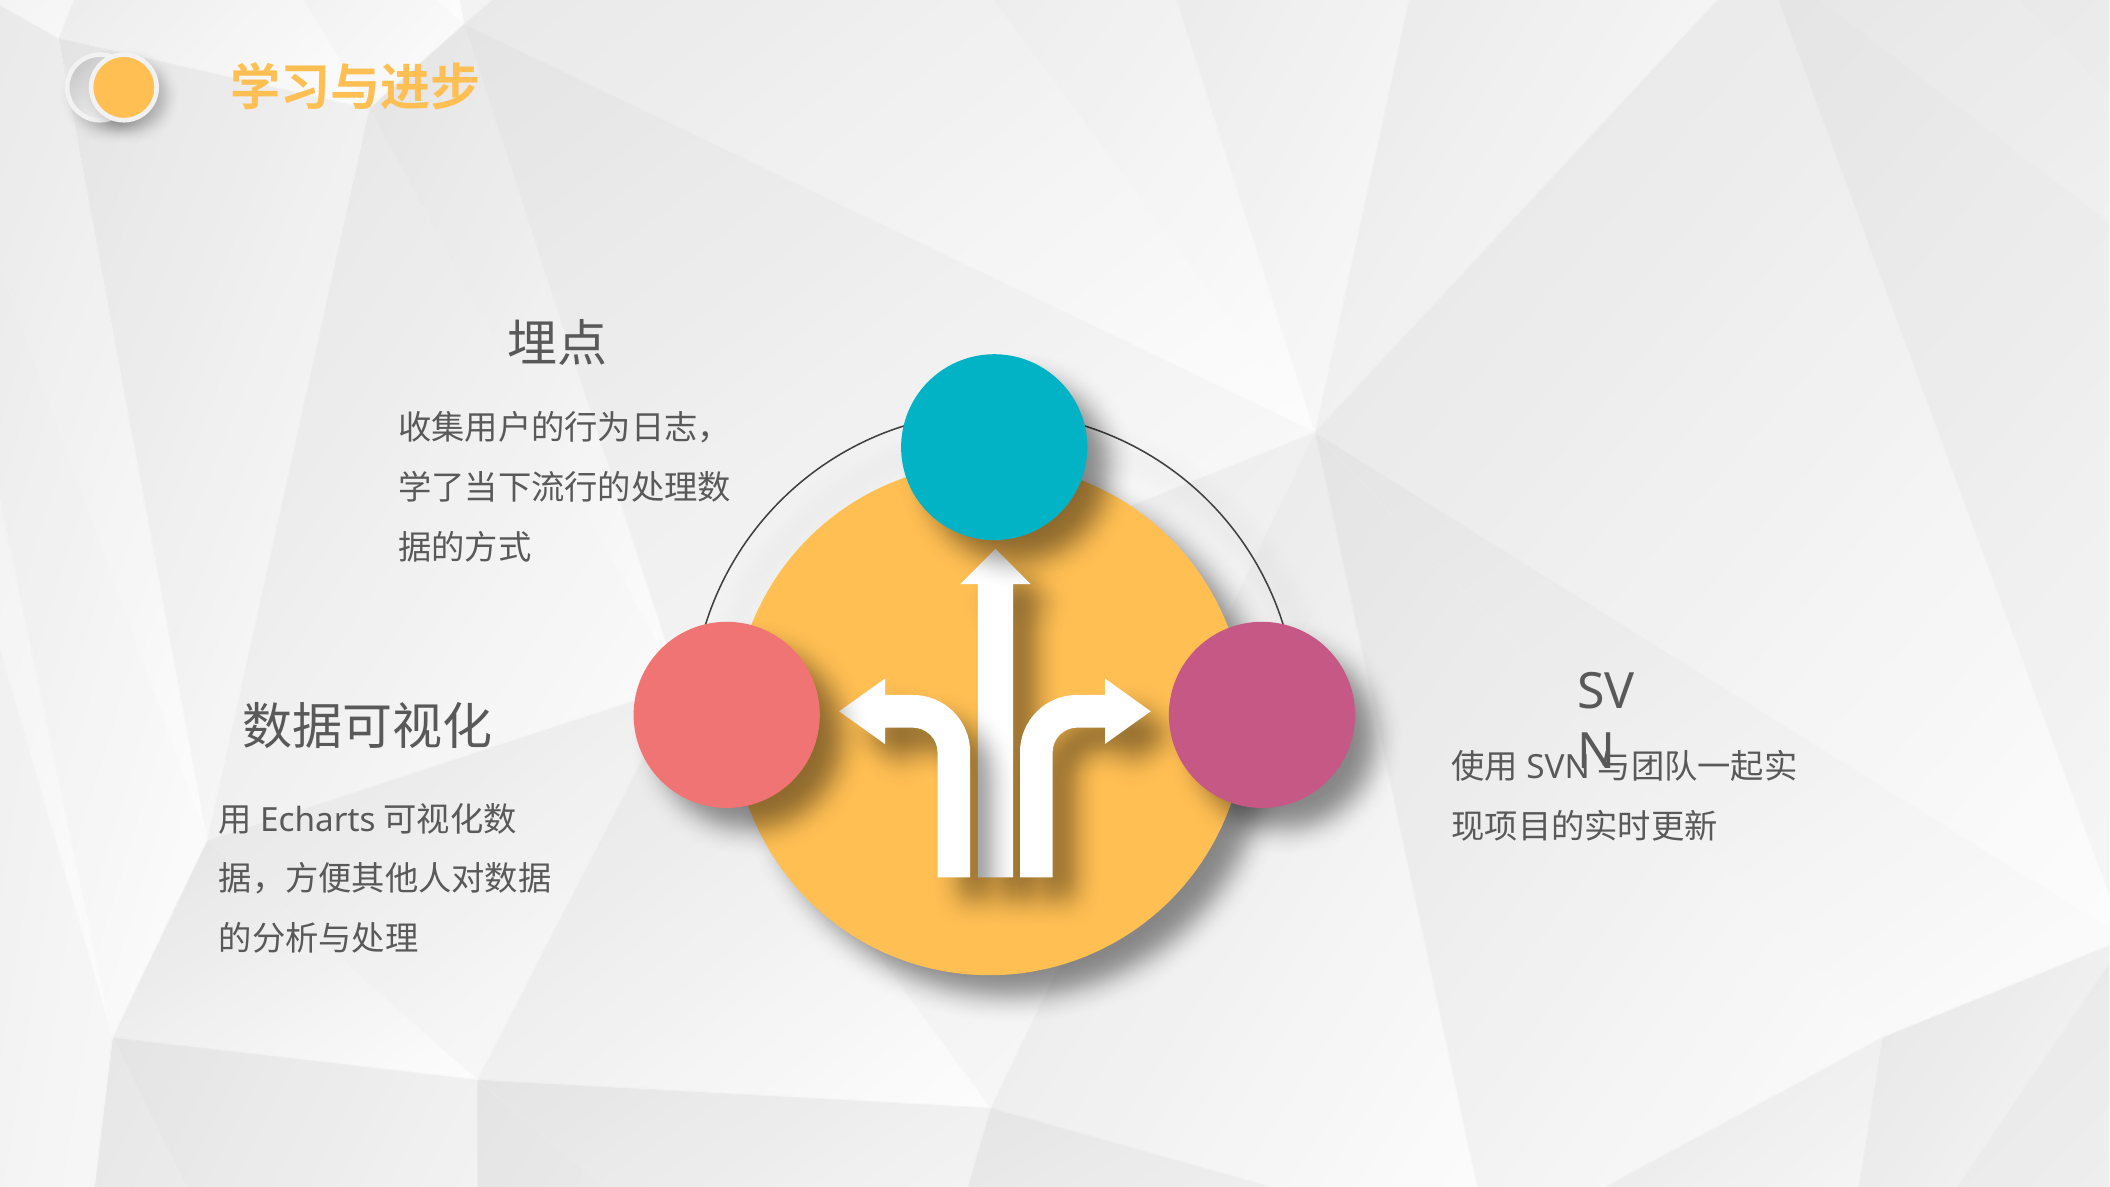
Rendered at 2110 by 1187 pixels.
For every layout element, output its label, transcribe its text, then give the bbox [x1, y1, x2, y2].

text_box 数据可视化 [227, 687, 508, 763]
text_box [960, 572, 1031, 878]
text_box [1056, 501, 1229, 706]
text_box [901, 354, 1088, 541]
text_box [705, 426, 905, 624]
text_box [633, 621, 820, 808]
text_box [856, 678, 971, 878]
text_box [768, 762, 940, 948]
picture [0, 0, 2110, 1187]
text_box 用Echarts可视化数据，方便其他人对数据的分析与处理 [204, 770, 592, 965]
text_box [1095, 762, 1221, 911]
text_box 使用SVN与团队一起实现项目的实时更新 [1437, 718, 1825, 853]
text_box [751, 477, 977, 710]
text_box [1020, 678, 1151, 878]
text_box 收集用户的行为日志，学了当下流行的处理数据的方式 [383, 379, 771, 574]
list 学习与进步 [216, 54, 760, 138]
text_box 埋点 [464, 303, 623, 379]
text_box SVN [1562, 650, 1681, 786]
text_box [1125, 441, 1283, 623]
text_box [873, 889, 1121, 976]
text_box [1168, 621, 1356, 808]
